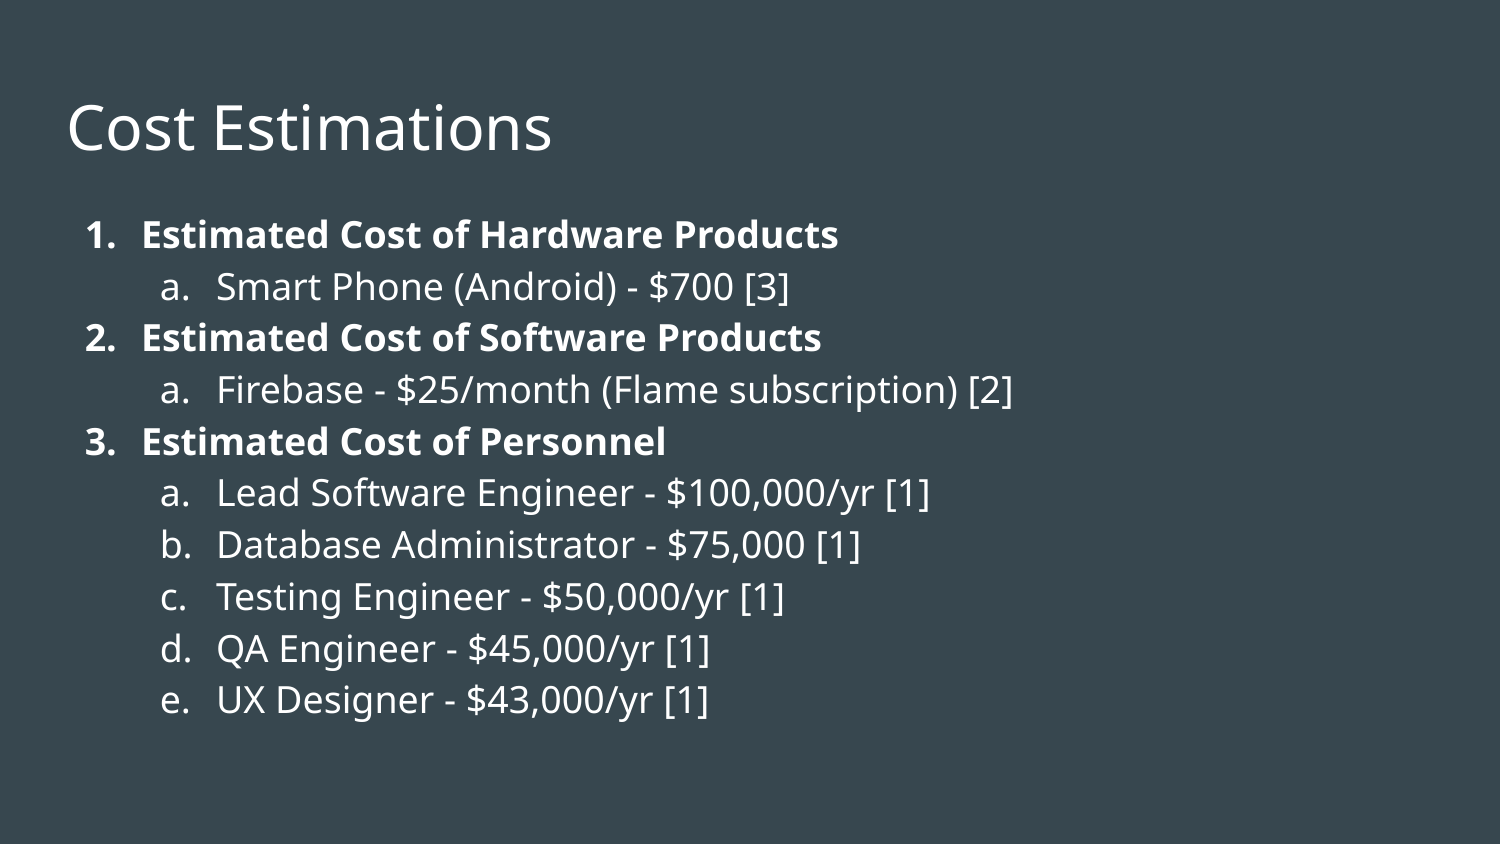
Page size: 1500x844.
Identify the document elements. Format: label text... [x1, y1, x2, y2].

title Cost Estimations [51, 72, 1449, 167]
list Estimated Cost of Hardware Products Smart Phone (Android) - $700 [3] Estimated Cost of Software Products Firebase - $25/month (Flame subscription) [2] Estimated Cost of Personnel Lead Software Engineer - $100,000/yr [1] Database Administrator - $75,000 [1] Testing Engineer - $50,000/yr [1] QA Engineer - $45,000/yr [1] UX Designer - $43,000/yr [1] [51, 189, 1449, 750]
